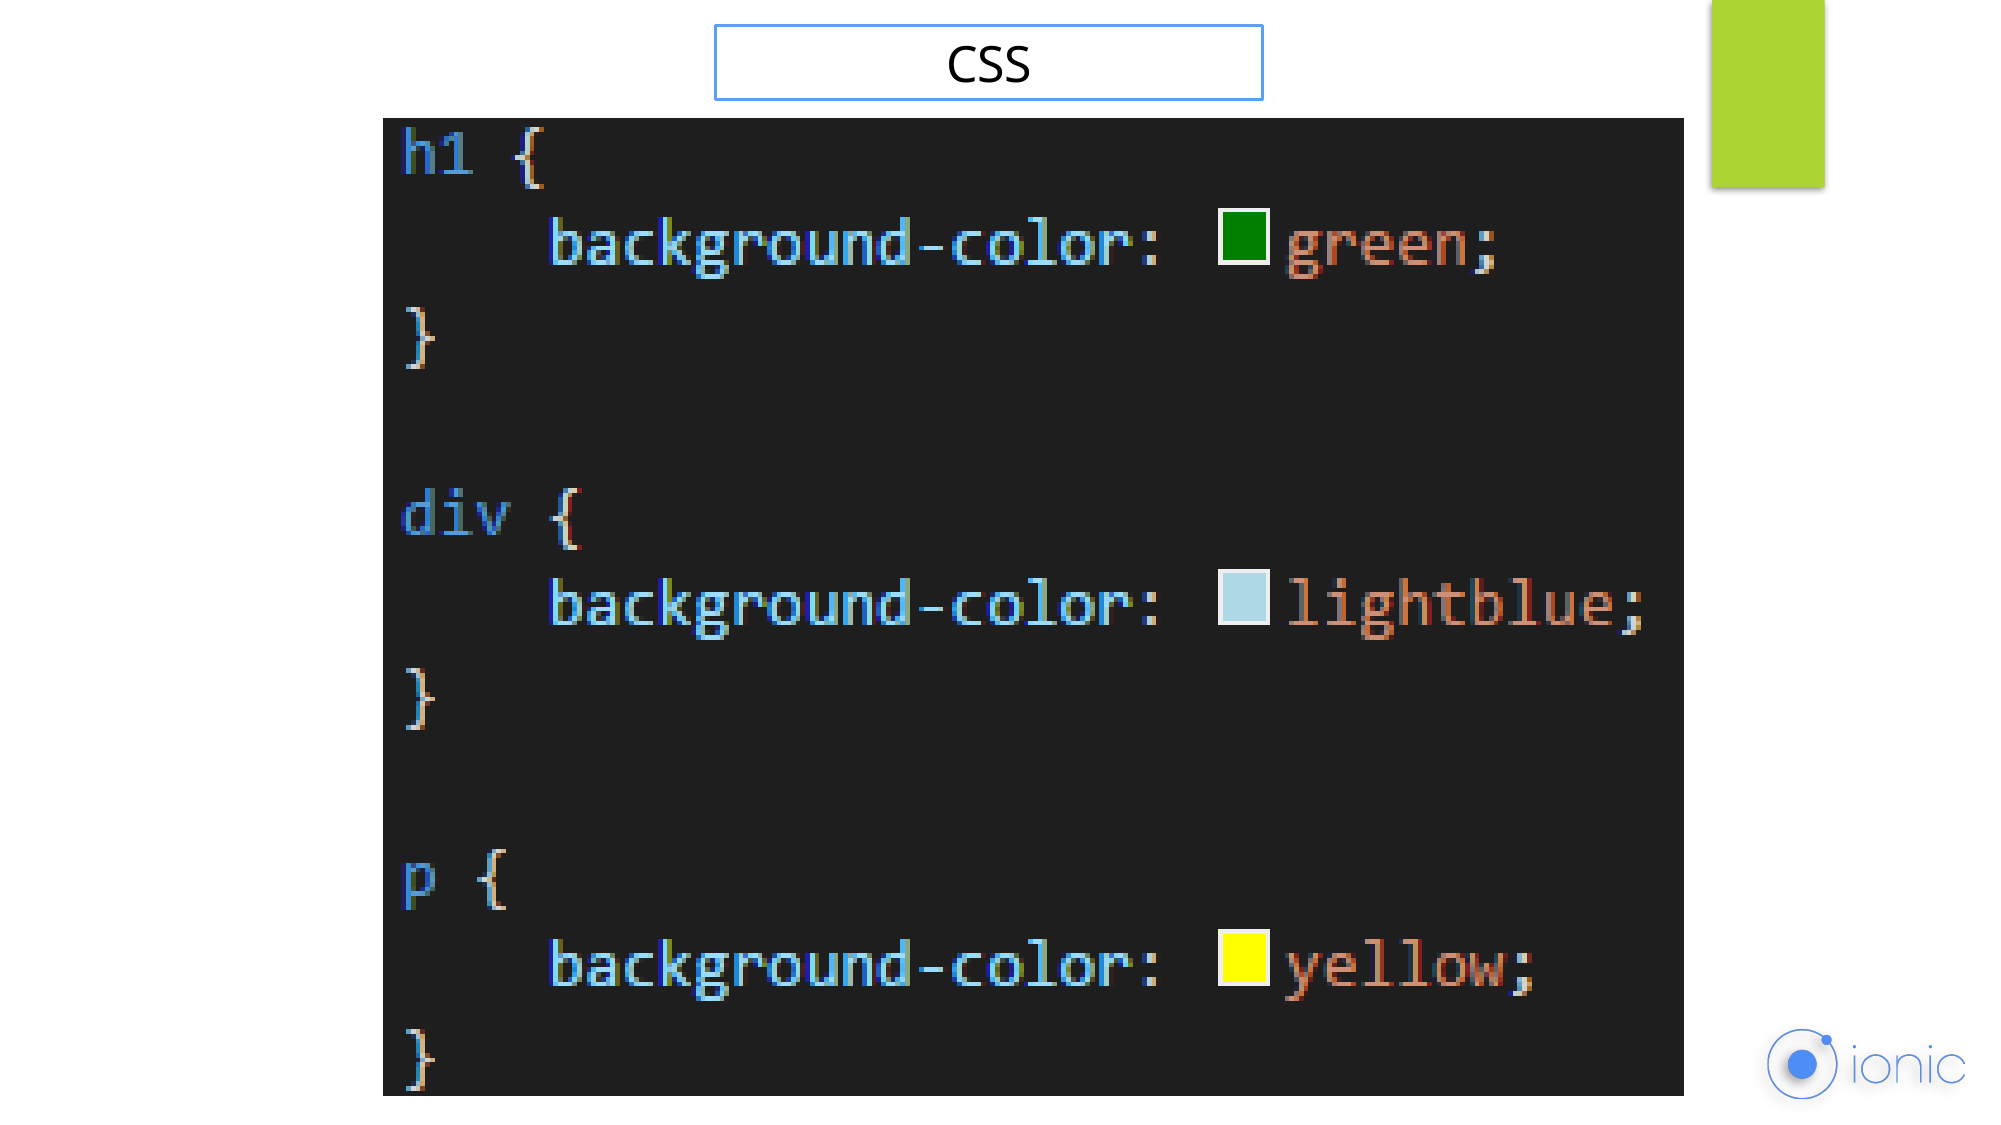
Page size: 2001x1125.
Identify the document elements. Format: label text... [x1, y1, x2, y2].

picture [383, 118, 1685, 1097]
picture [1765, 1027, 1967, 1100]
text_box CSS [714, 24, 1264, 101]
